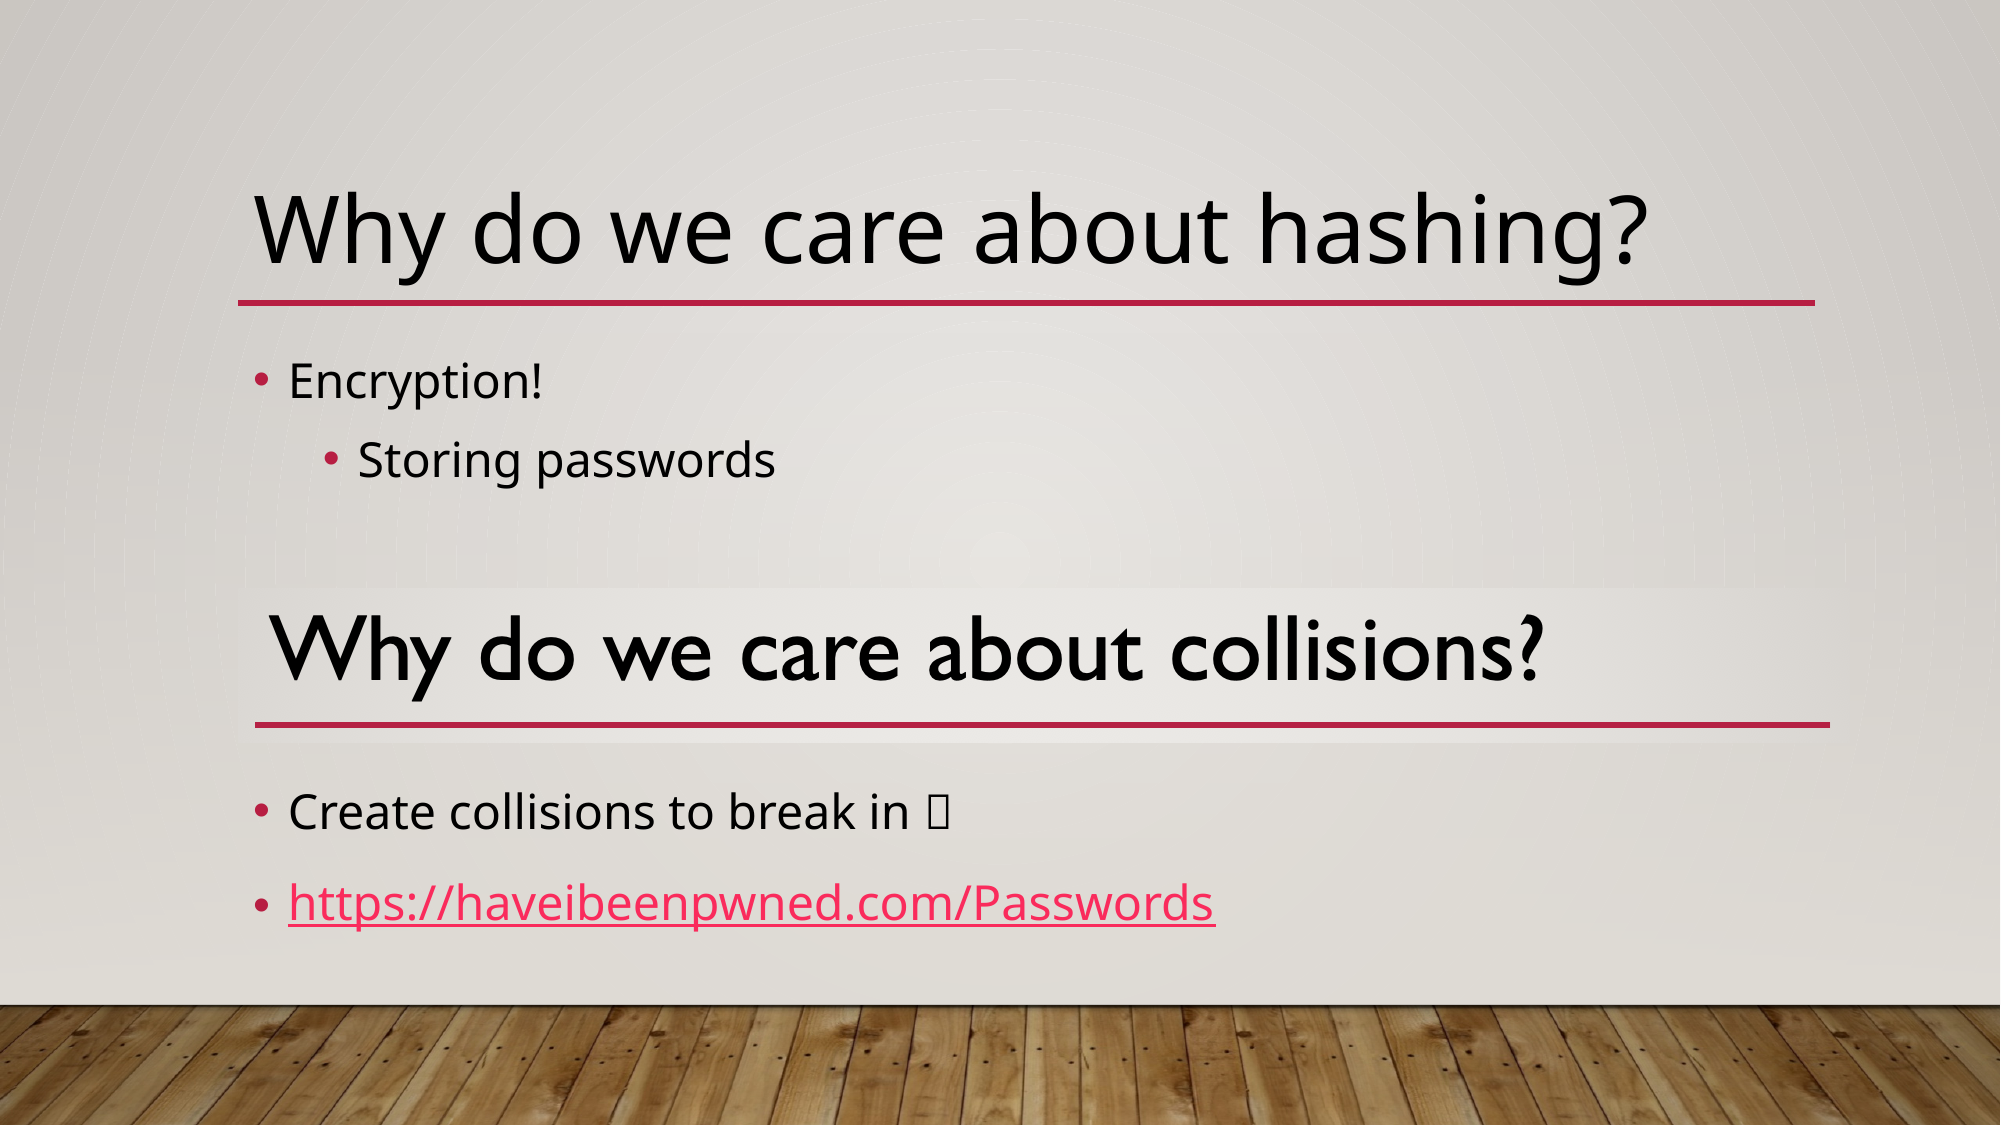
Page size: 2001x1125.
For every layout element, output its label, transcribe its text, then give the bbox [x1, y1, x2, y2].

list Encryption! Storing passwords Create collisions to break in  https://haveibeenpwned.com/Passwords [238, 330, 1814, 588]
title Why do we care about hashing? [238, 174, 1814, 295]
picture [237, 588, 1851, 743]
picture [0, 1005, 2000, 1125]
list Encryption! Storing passwords Create collisions to break in  https://haveibeenpwned.com/Passwords [238, 743, 1814, 951]
